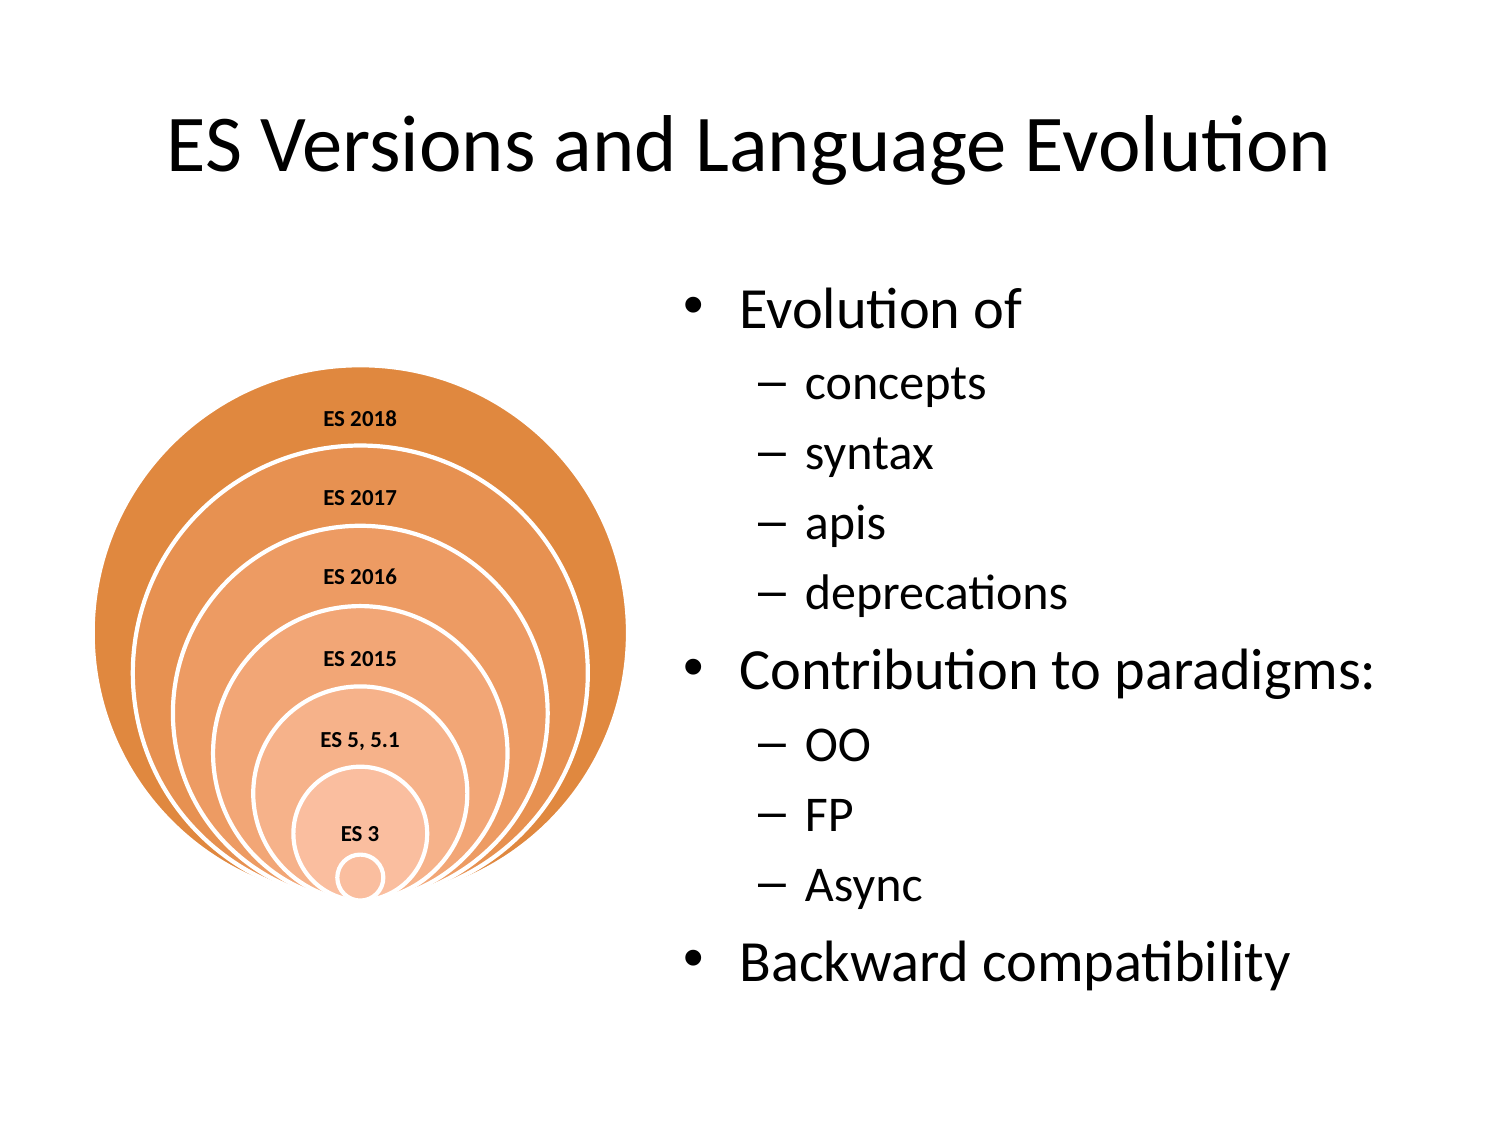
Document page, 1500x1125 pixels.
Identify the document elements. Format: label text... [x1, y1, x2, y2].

title ES Versions and Language Evolution [75, 45, 1425, 233]
text_box ES 2018 [90, 363, 631, 899]
text_box ES 2015 [210, 603, 510, 901]
text_box ES 3 [291, 764, 430, 903]
list Evolution of concepts syntax apis deprecations Contribution to paradigms: OO FP Async Backward compatibility [668, 262, 1425, 1005]
text_box [335, 852, 386, 903]
text_box ES 2017 [130, 443, 590, 899]
text_box ES 2016 [170, 523, 550, 900]
text_box ES 5, 5.1 [251, 684, 470, 902]
